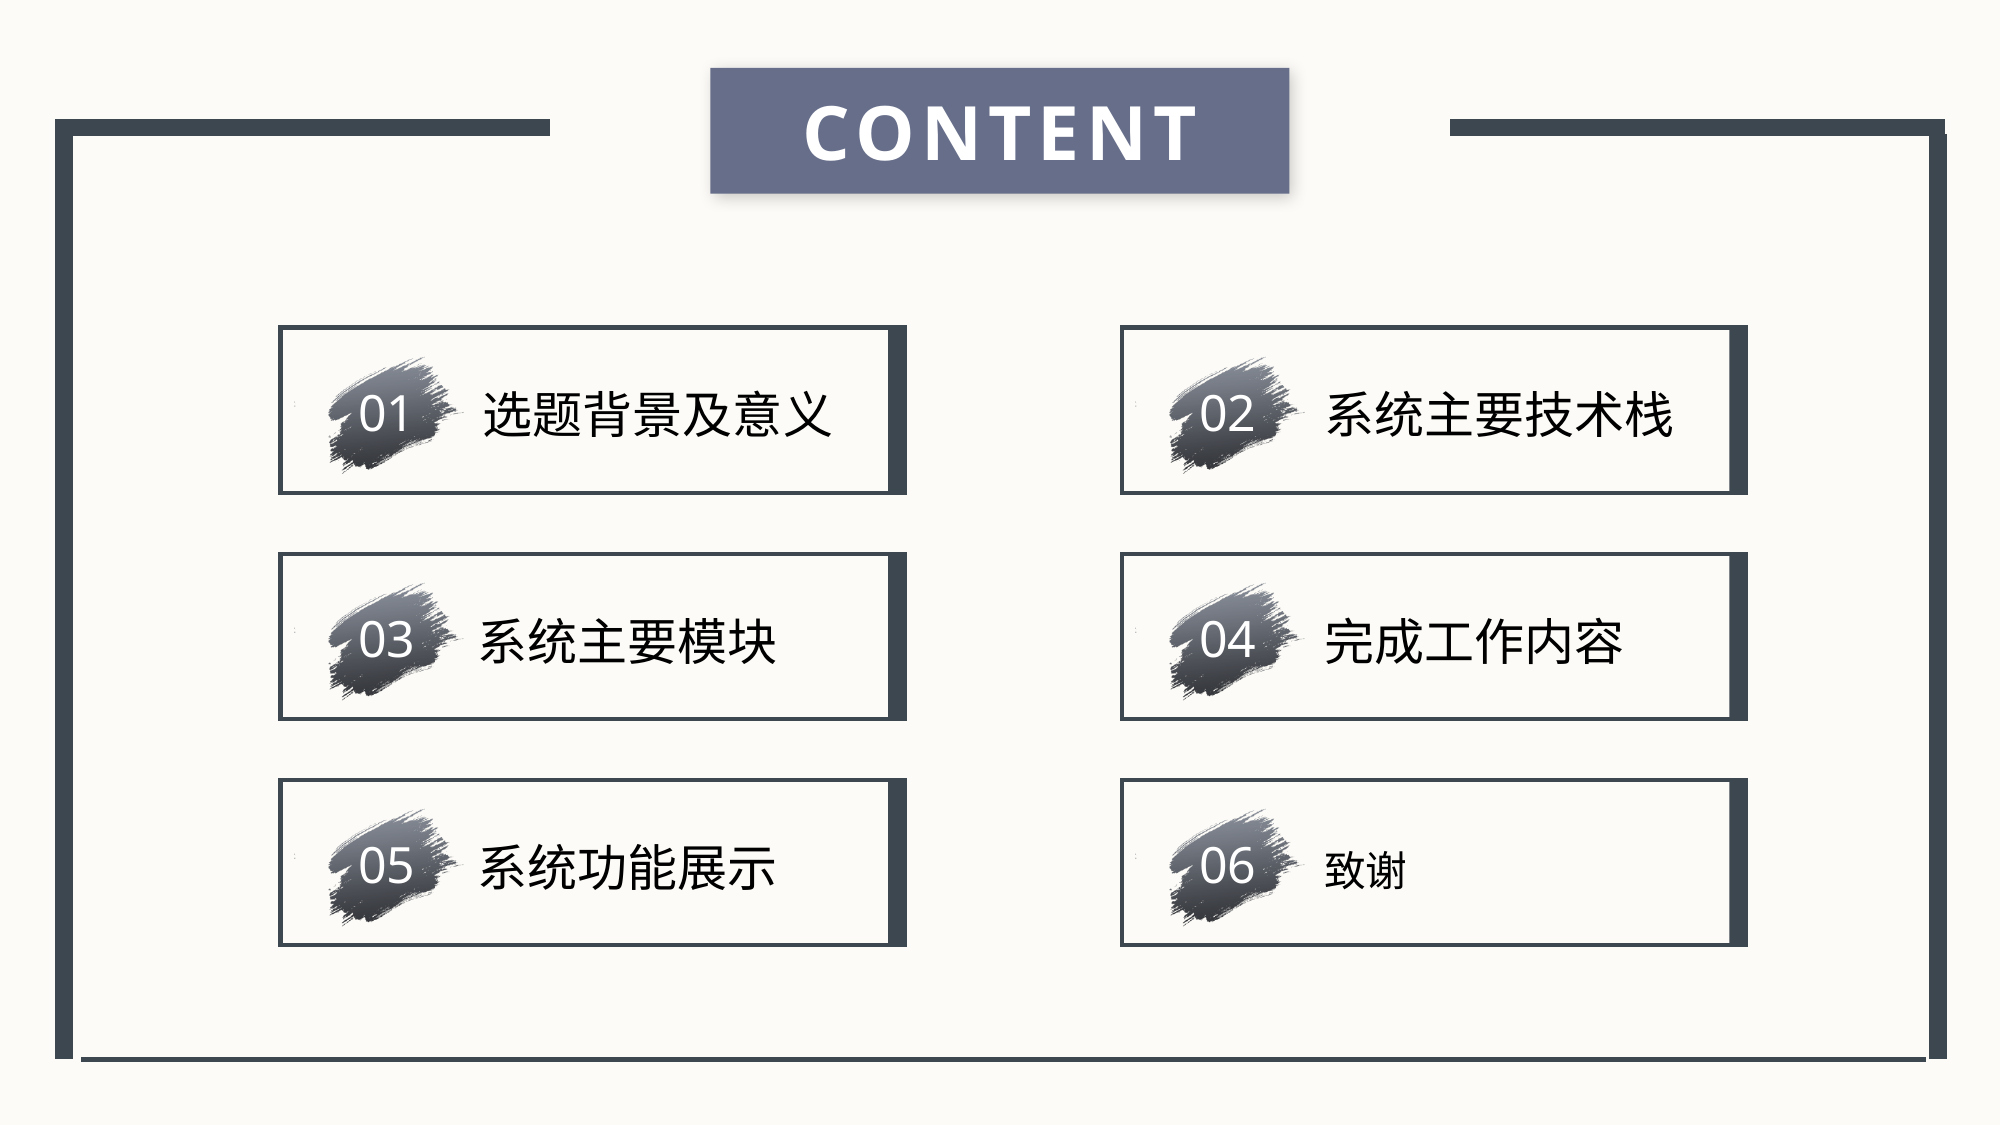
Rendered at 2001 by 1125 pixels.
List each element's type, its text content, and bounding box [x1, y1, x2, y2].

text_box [54, 127, 1945, 1060]
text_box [280, 553, 905, 724]
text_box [1121, 779, 1746, 950]
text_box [280, 779, 905, 950]
text_box CONTENT [709, 67, 1290, 127]
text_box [1121, 327, 1746, 497]
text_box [280, 327, 905, 497]
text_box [1121, 553, 1746, 724]
